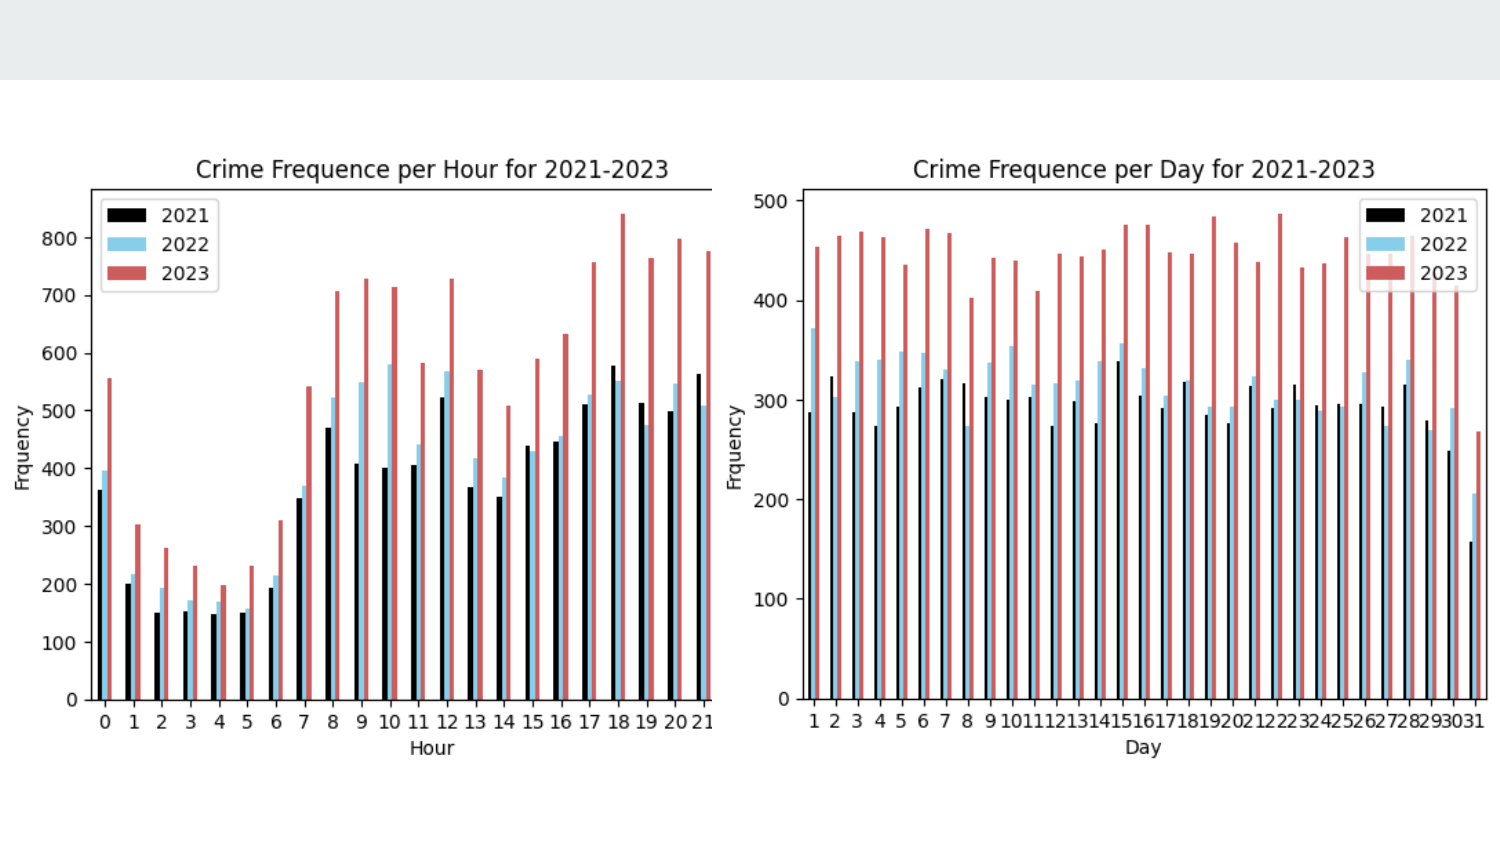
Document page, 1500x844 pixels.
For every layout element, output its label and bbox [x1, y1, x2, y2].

picture [0, 144, 1500, 773]
